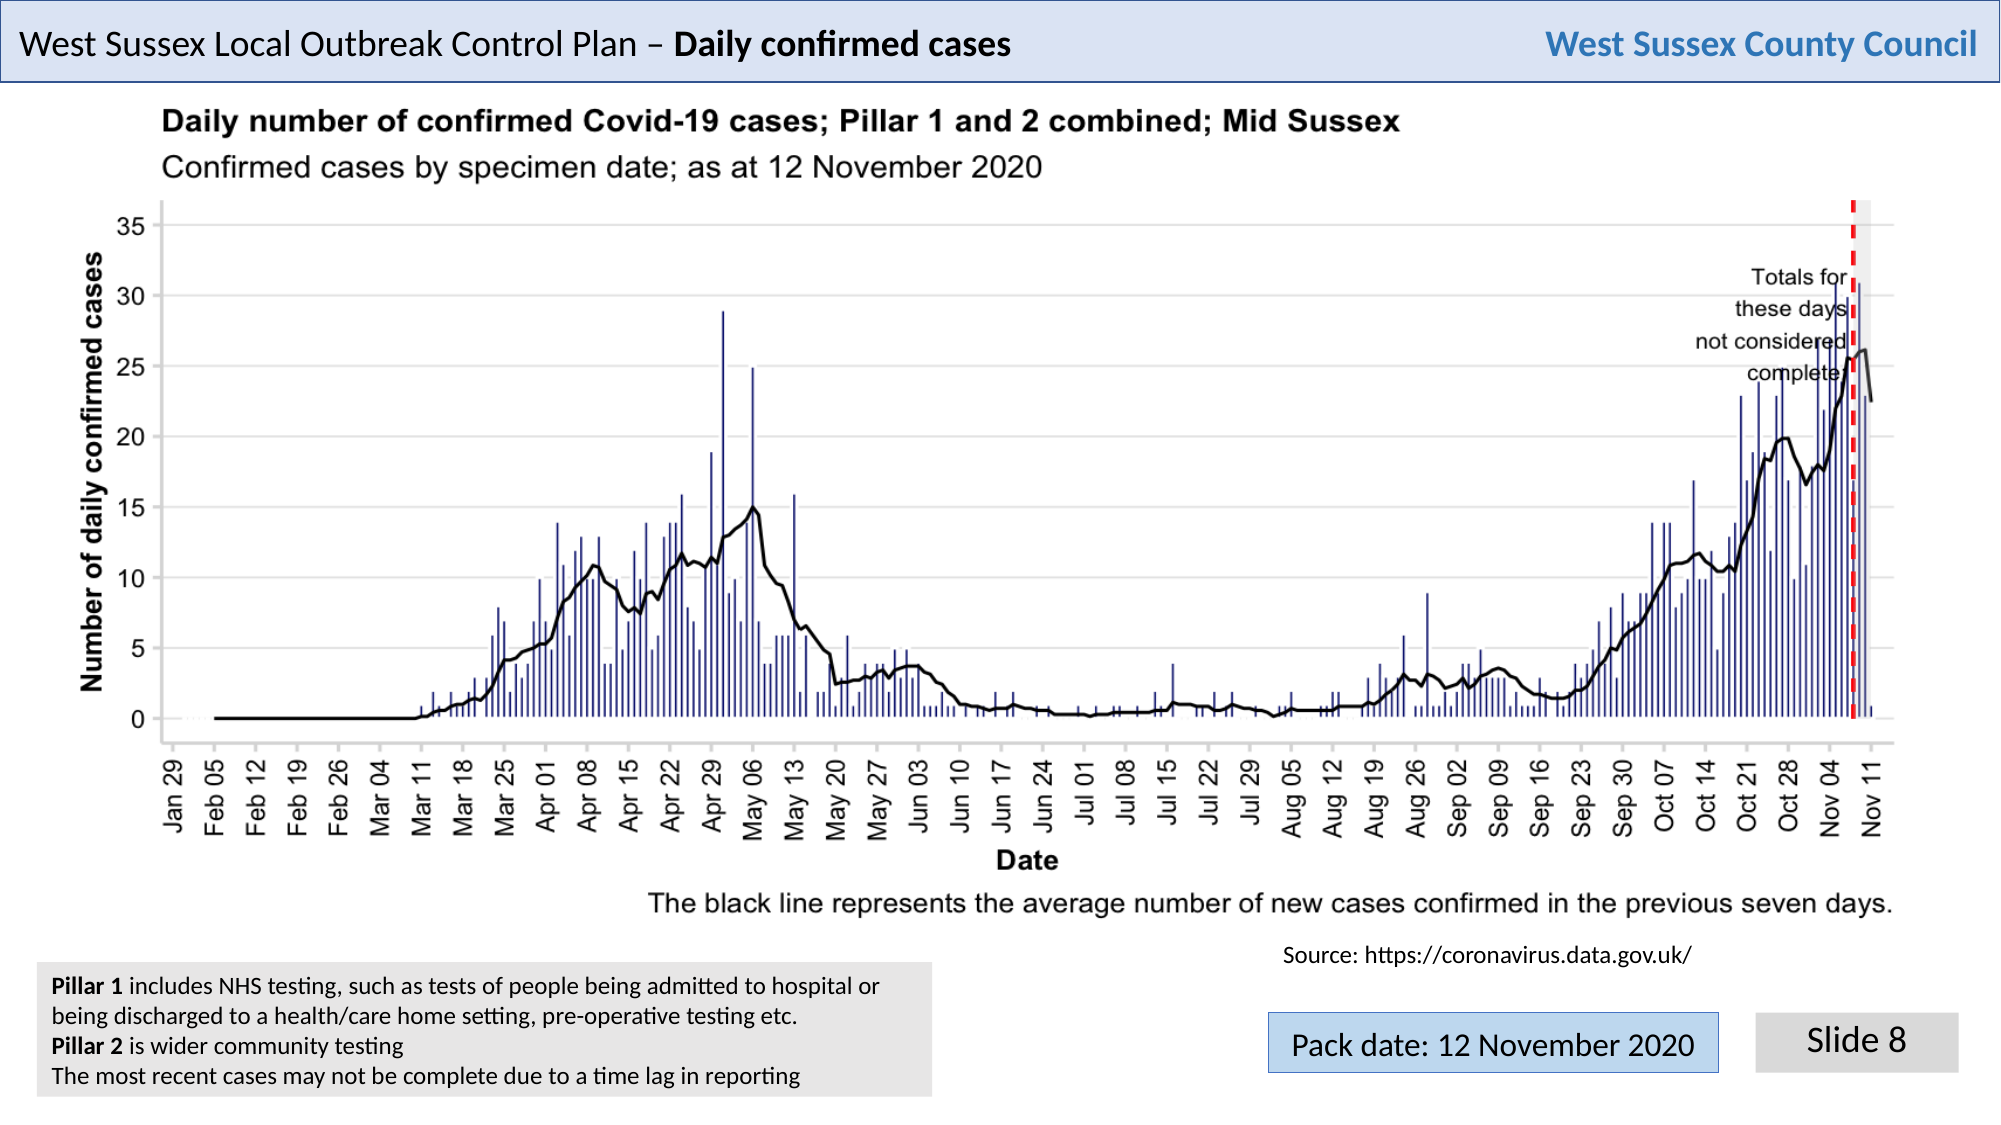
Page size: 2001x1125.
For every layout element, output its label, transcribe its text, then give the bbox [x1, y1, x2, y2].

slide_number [1268, 1012, 1719, 1073]
list Source: https://coronavirus.data.gov.uk/ [1268, 935, 1912, 995]
list Slide 8 [1755, 1012, 1959, 1073]
picture [63, 91, 1912, 935]
